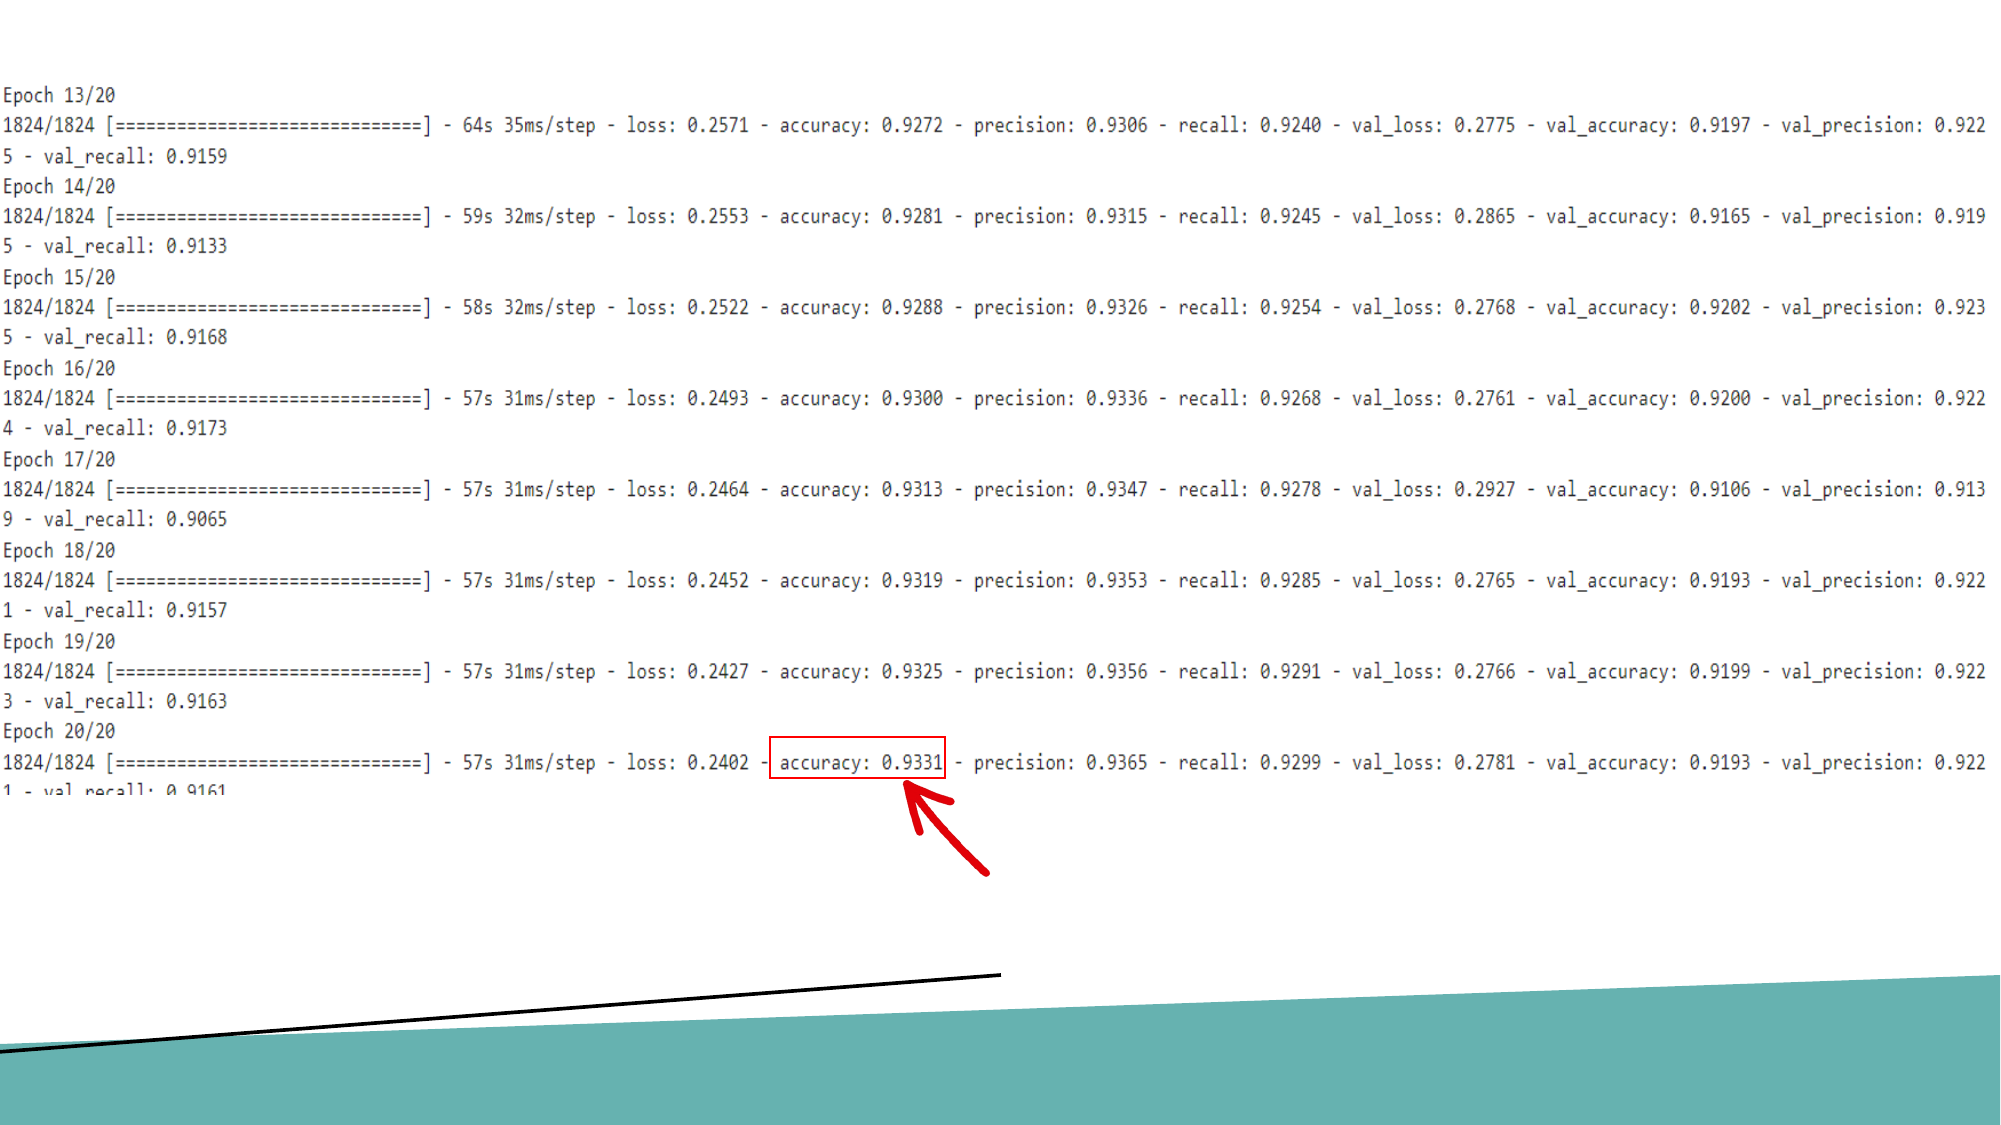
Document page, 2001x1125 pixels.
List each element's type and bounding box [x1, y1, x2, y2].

picture [0, 83, 2000, 942]
